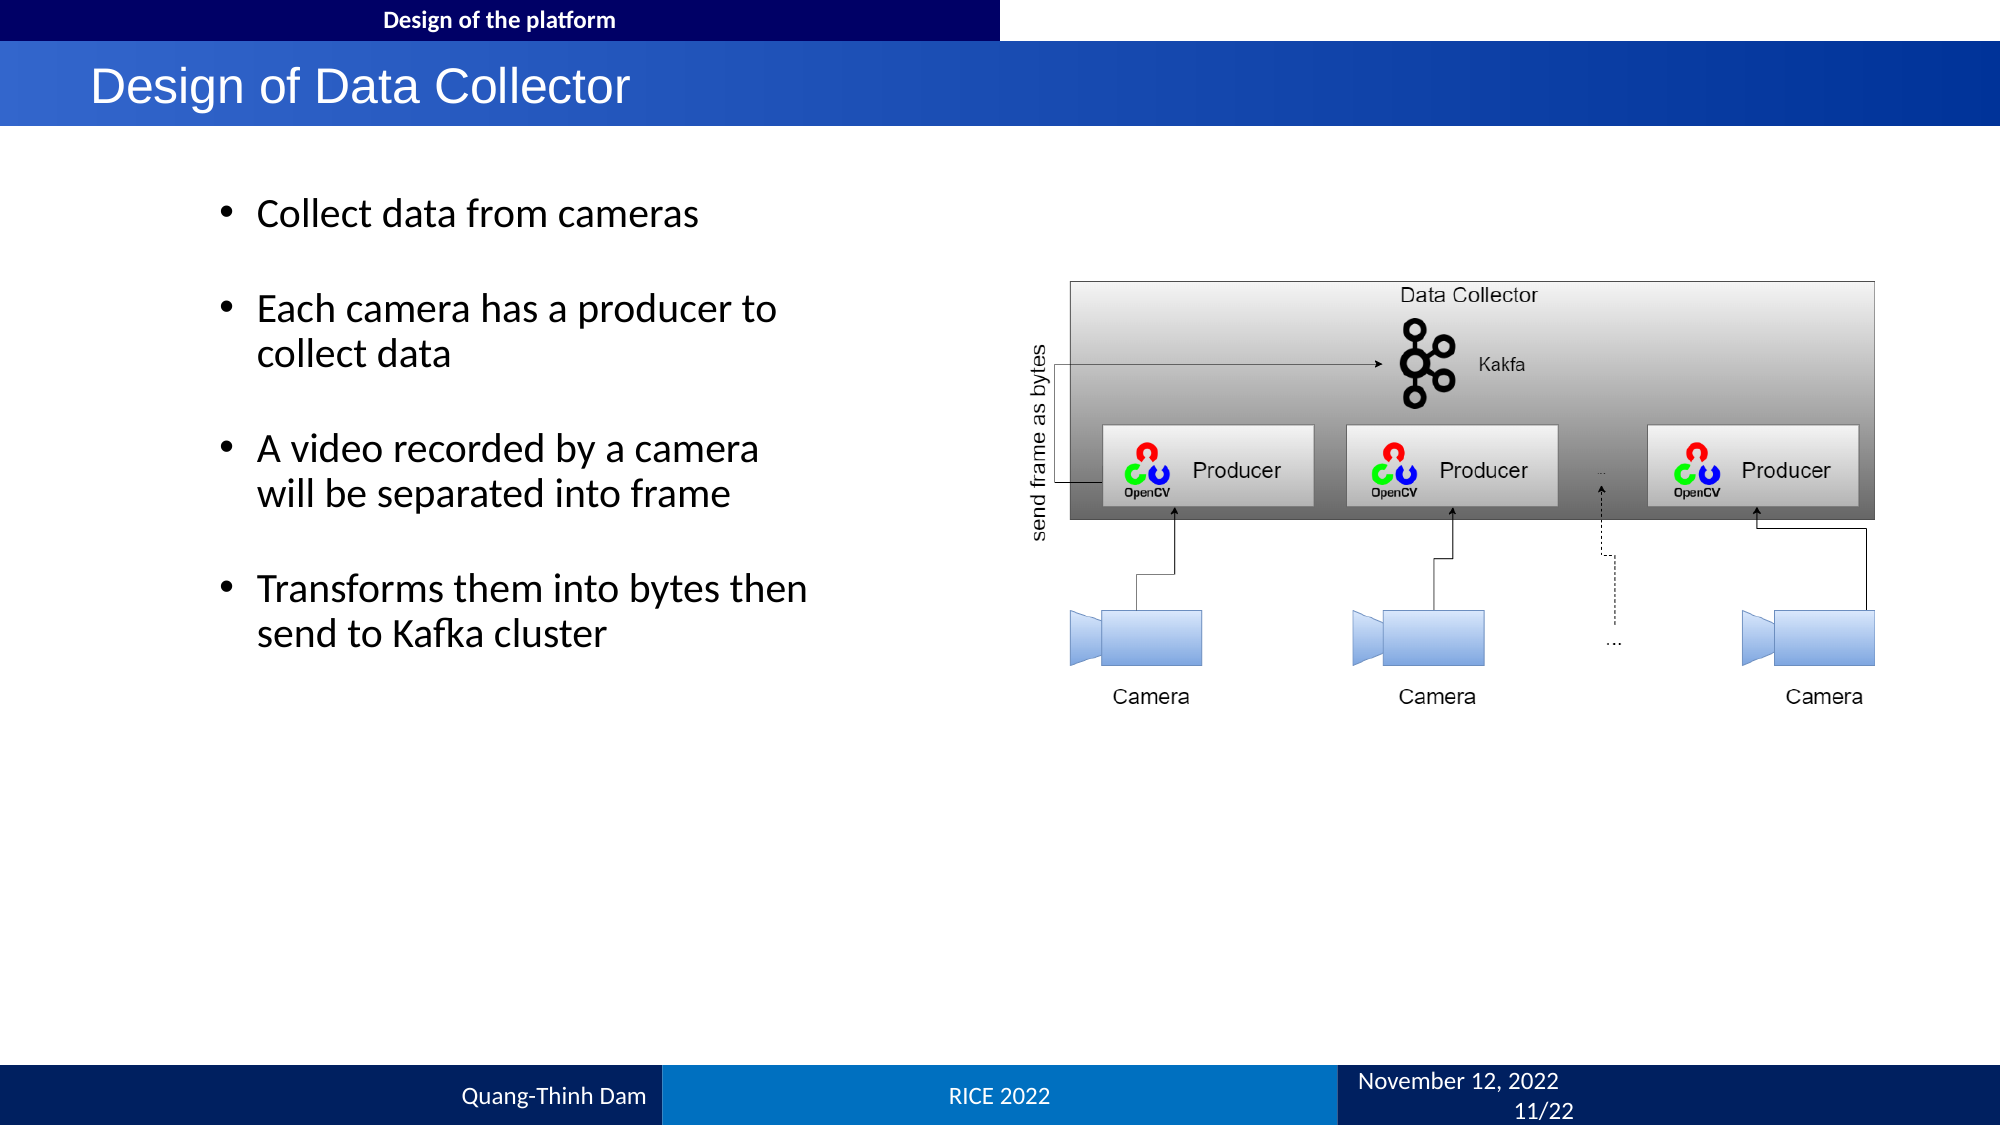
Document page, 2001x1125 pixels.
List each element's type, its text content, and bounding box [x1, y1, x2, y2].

list Design of the platform [0, 0, 1000, 41]
footer RICE 2022 [662, 1065, 1337, 1125]
slide_number Quang-Thinh Dam [0, 1065, 662, 1125]
list Collect data from cameras Each camera has a producer to collect data A video recorded by a camera will be separated into frame Transforms them into bytes then send to Kafka cluster [204, 183, 839, 1008]
picture [1024, 281, 1875, 711]
title Design of Data Collector [0, 41, 2000, 126]
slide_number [1337, 1065, 2000, 1125]
